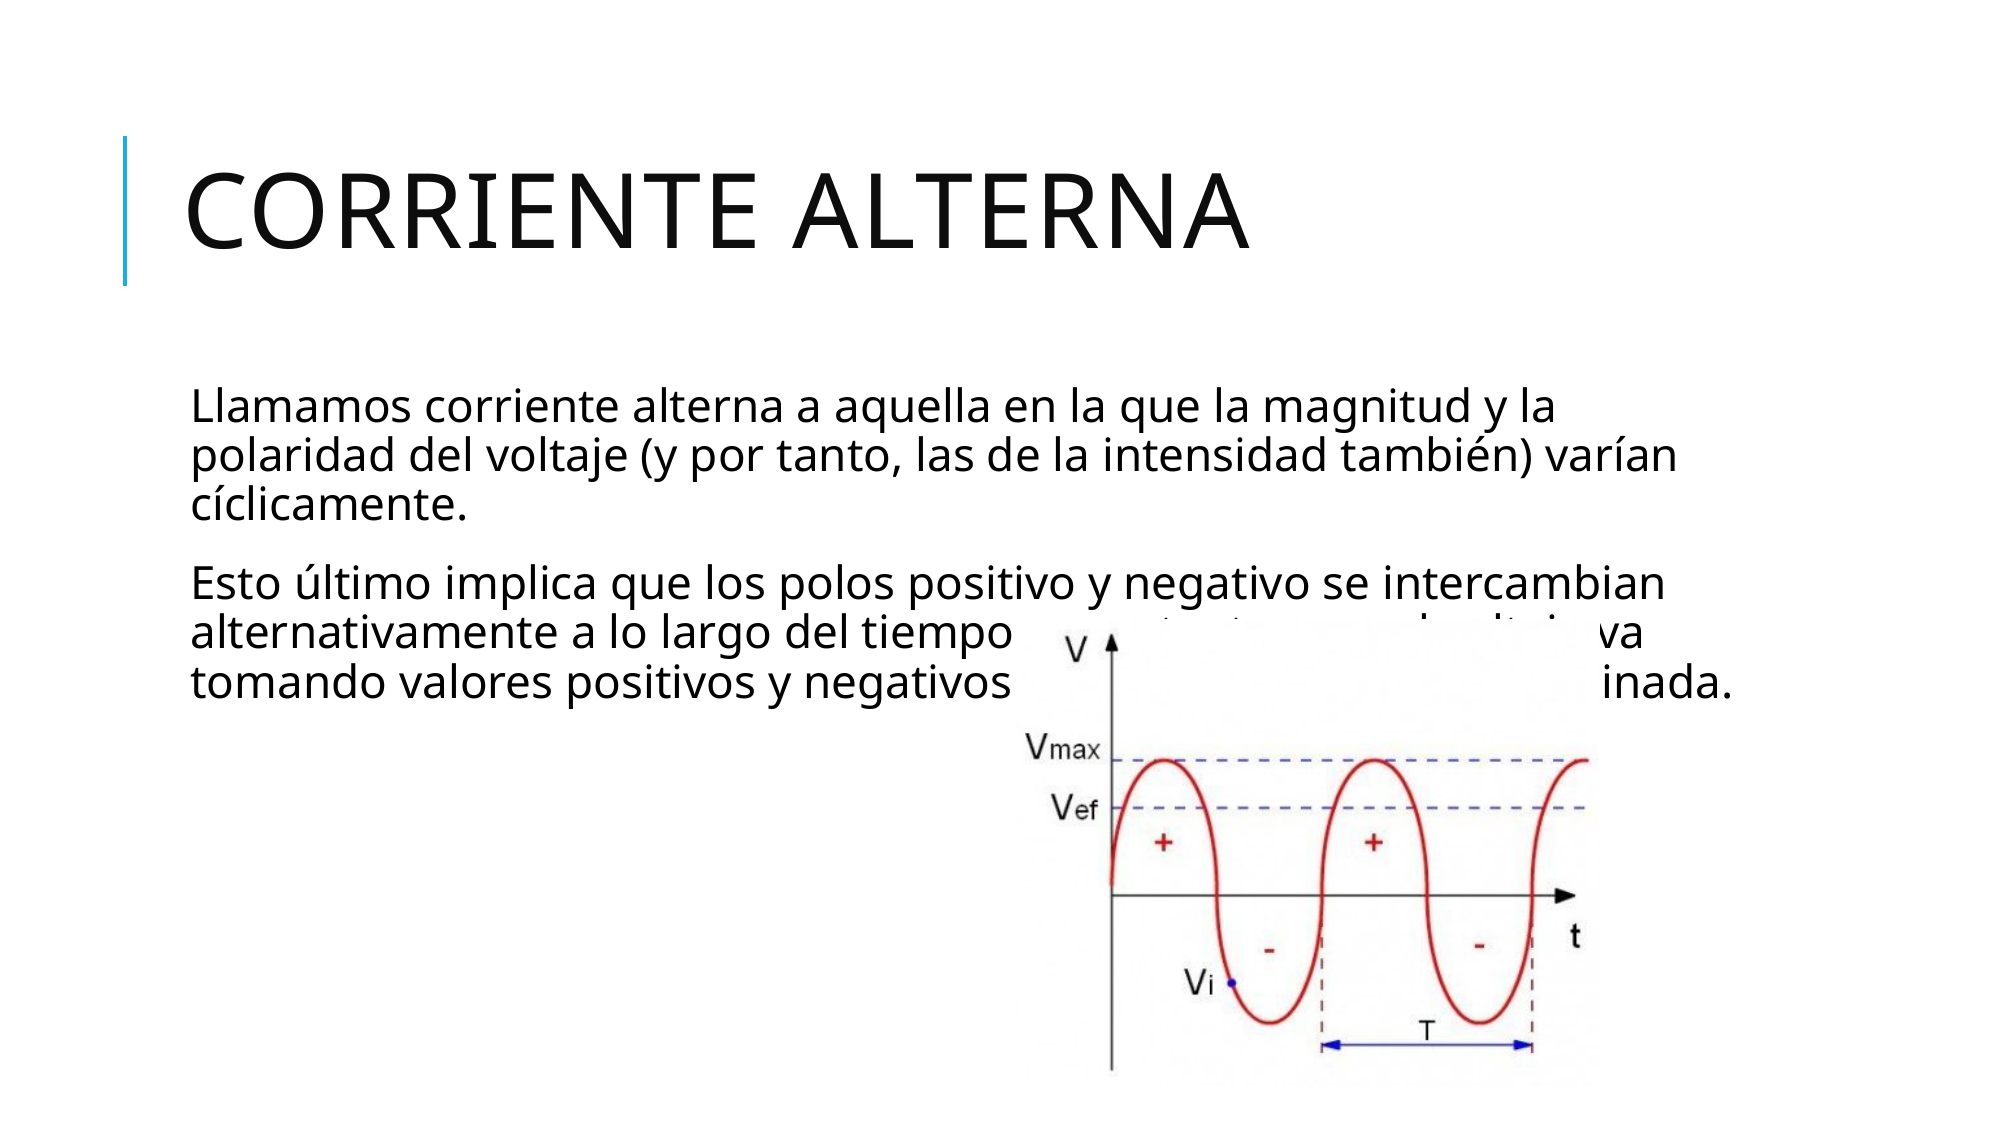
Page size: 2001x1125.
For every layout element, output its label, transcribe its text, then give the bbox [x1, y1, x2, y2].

title Corriente Alterna [168, 96, 1763, 342]
picture [1015, 619, 1601, 1087]
list Llamamos corriente alterna a aquella en la que la magnitud y la polaridad del voltaje (y por tanto, las de la intensidad también) varían cíclicamente. Esto último implica que los polos positivo y negativo se intercambian alternativamente a lo largo del tiempo y, por tanto, que el voltaje va tomando valores positivos y negativos con una frecuencia determinada. [168, 375, 1763, 1035]
